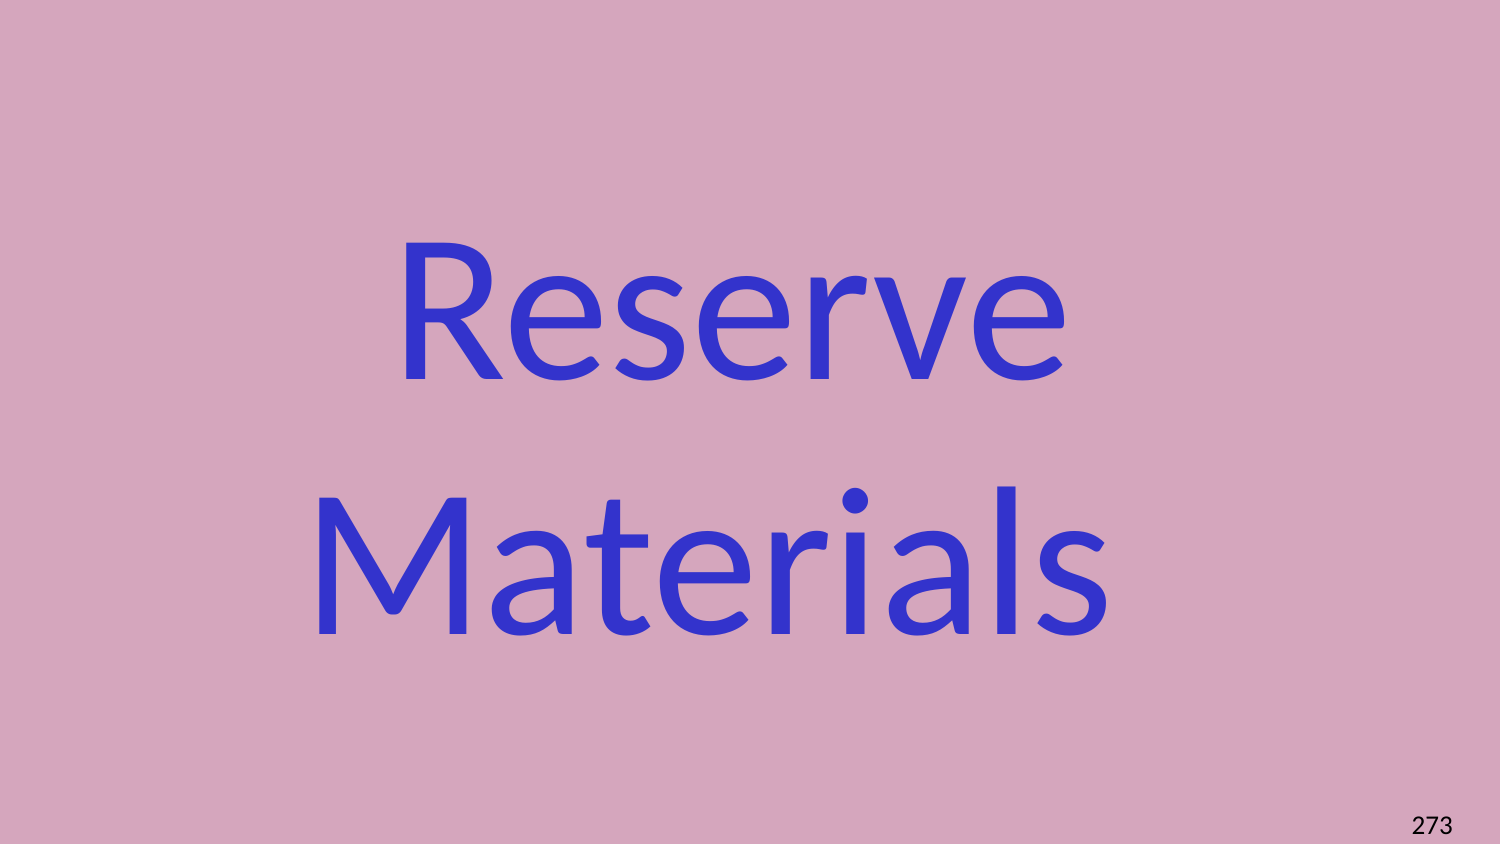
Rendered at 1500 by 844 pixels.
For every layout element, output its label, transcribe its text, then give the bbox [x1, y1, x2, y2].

slide_number ‹#› [1372, 802, 1492, 827]
title Reserve Materials [98, 342, 1373, 502]
